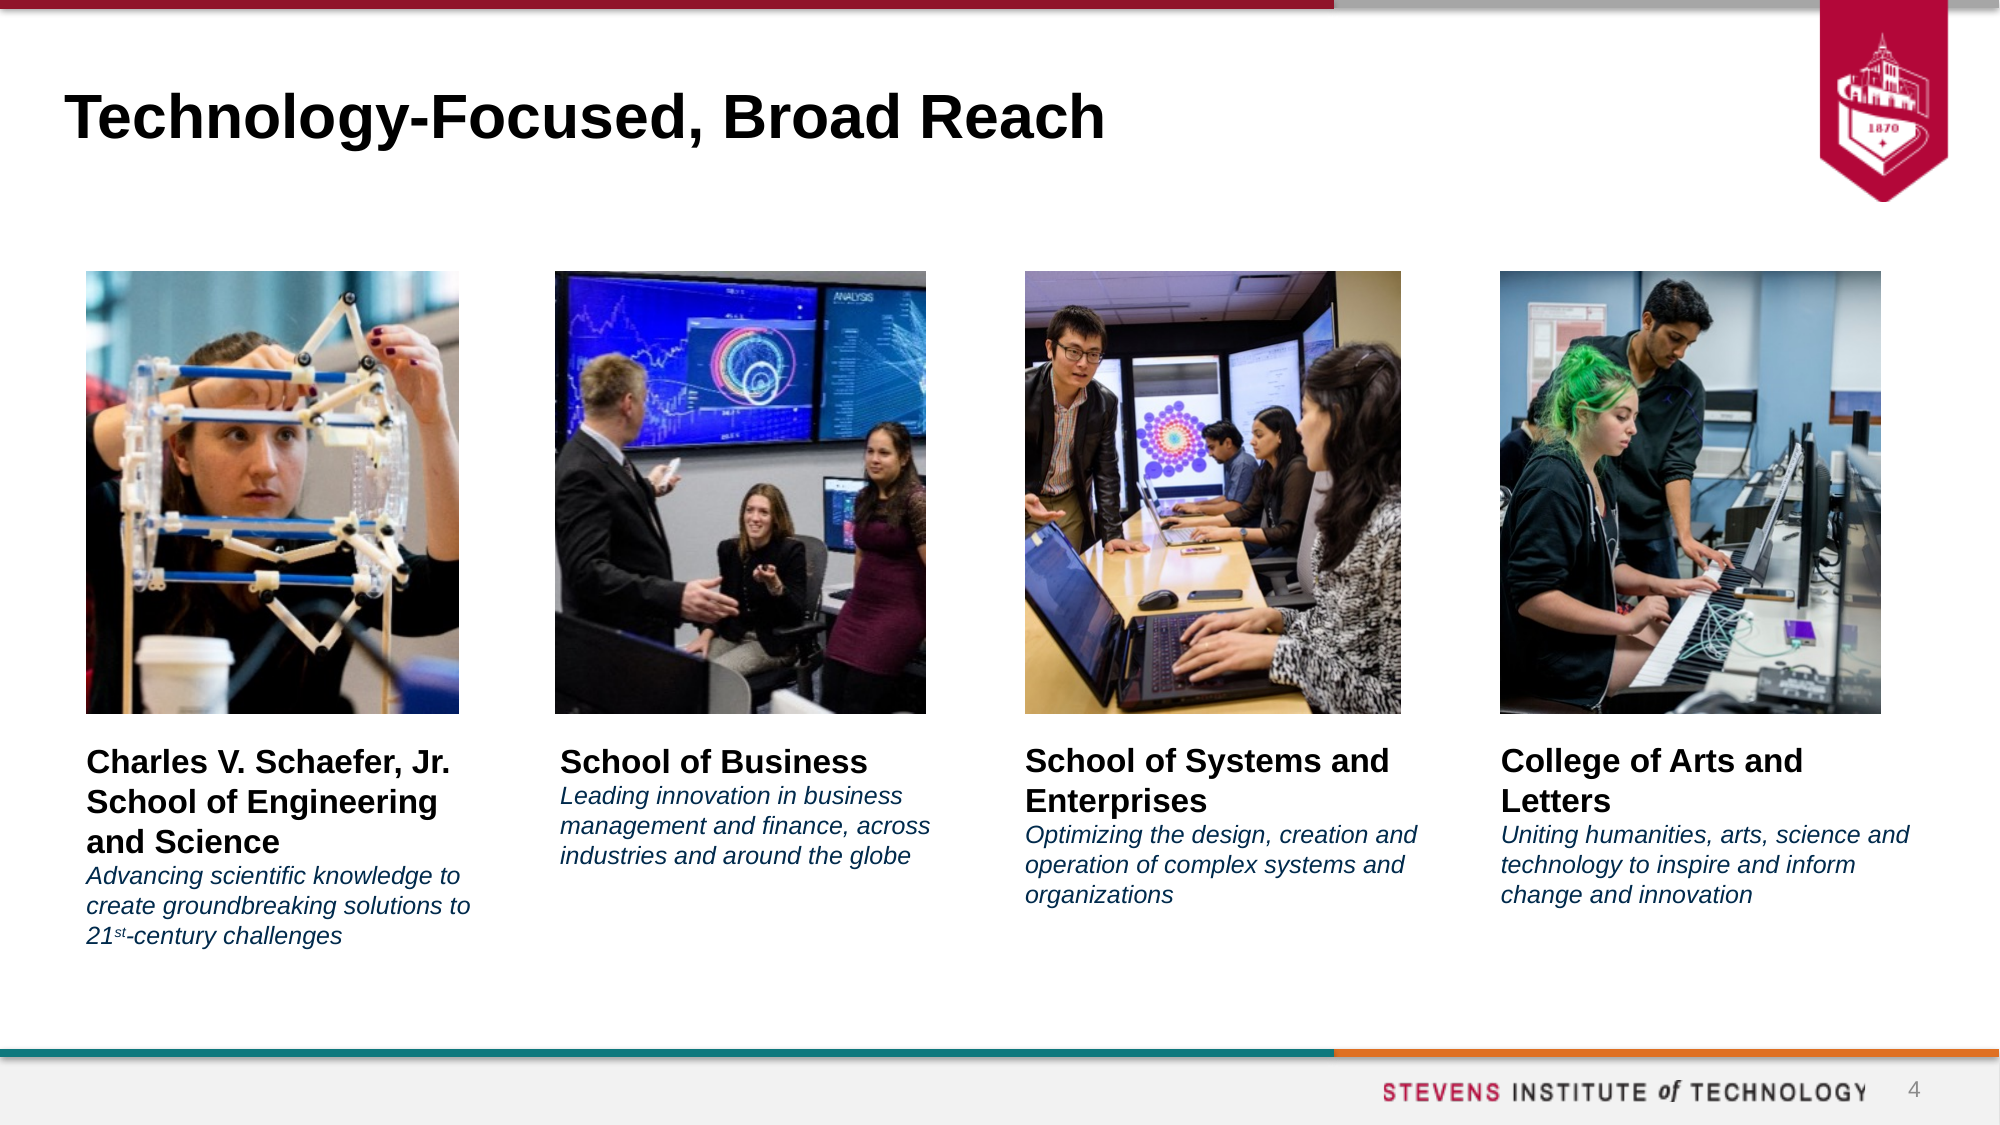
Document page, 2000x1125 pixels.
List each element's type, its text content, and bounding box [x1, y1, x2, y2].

picture [1500, 271, 1882, 714]
title Technology-Focused, Broad Reach [49, 68, 1647, 157]
slide_number 4 [1862, 1057, 1967, 1118]
text_box School of Business Leading innovation in business management and finance, across industries and around the globe [560, 740, 974, 870]
picture [86, 271, 459, 714]
picture [1025, 271, 1401, 714]
picture [555, 271, 926, 714]
text_box Charles V. Schaefer, Jr. School of Engineering and Science Advancing scientific knowledge to create groundbreaking solutions to 21st-century challenges [86, 740, 501, 950]
text_box School of Systems and Enterprises Optimizing the design, creation and operation of complex systems and organizations [1025, 738, 1439, 909]
text_box College of Arts and Letters Uniting humanities, arts, science and technology to inspire and inform change and innovation [1500, 738, 1915, 909]
